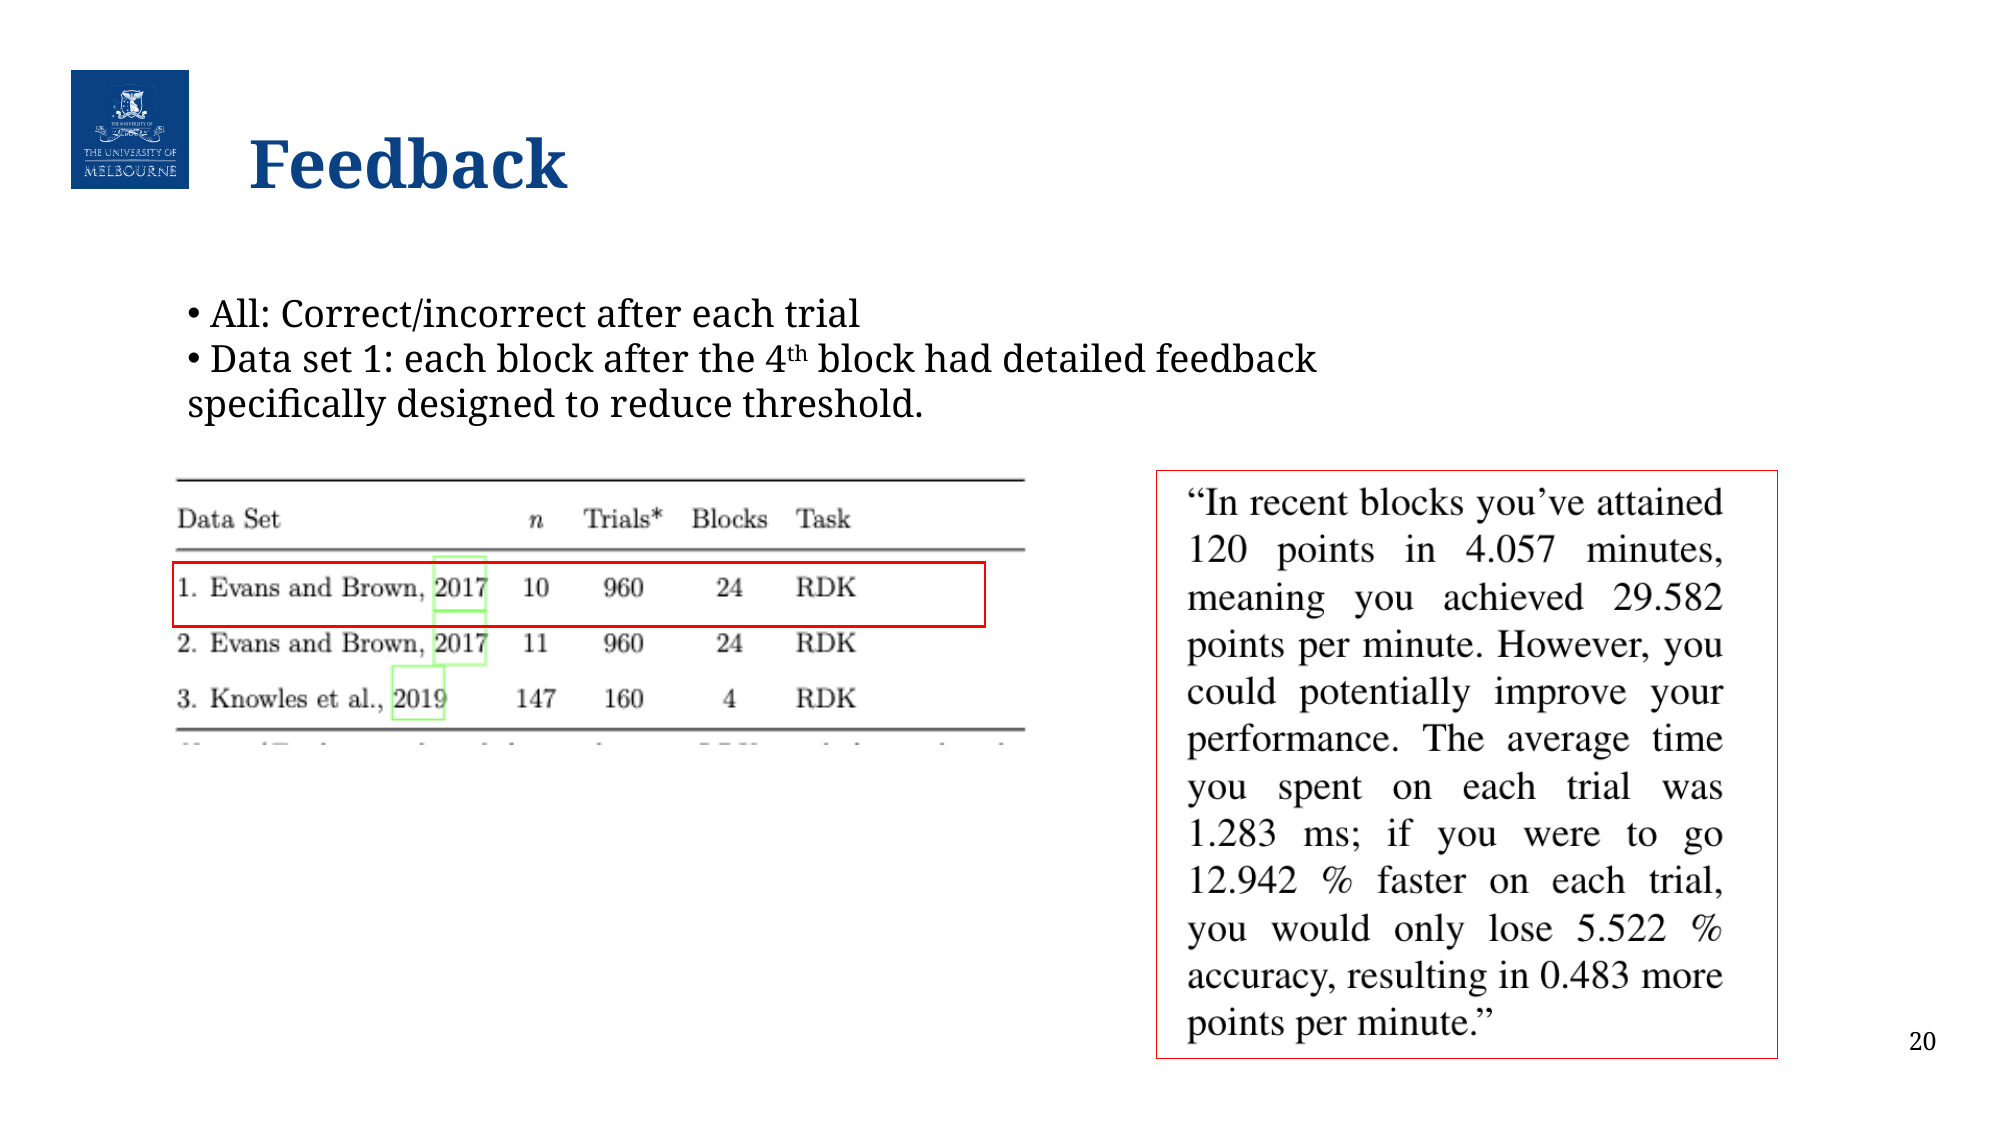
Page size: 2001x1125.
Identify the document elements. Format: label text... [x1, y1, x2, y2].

picture [152, 456, 1057, 745]
text_box All: Correct/incorrect after each trial Data set 1: each block after the 4th block had detailed feedback specifically designed to reduce threshold. [172, 282, 1454, 568]
picture [1156, 470, 1778, 1059]
picture [71, 70, 189, 189]
slide_number 20 [1797, 1012, 1937, 1073]
title Feedback [234, 64, 1924, 211]
